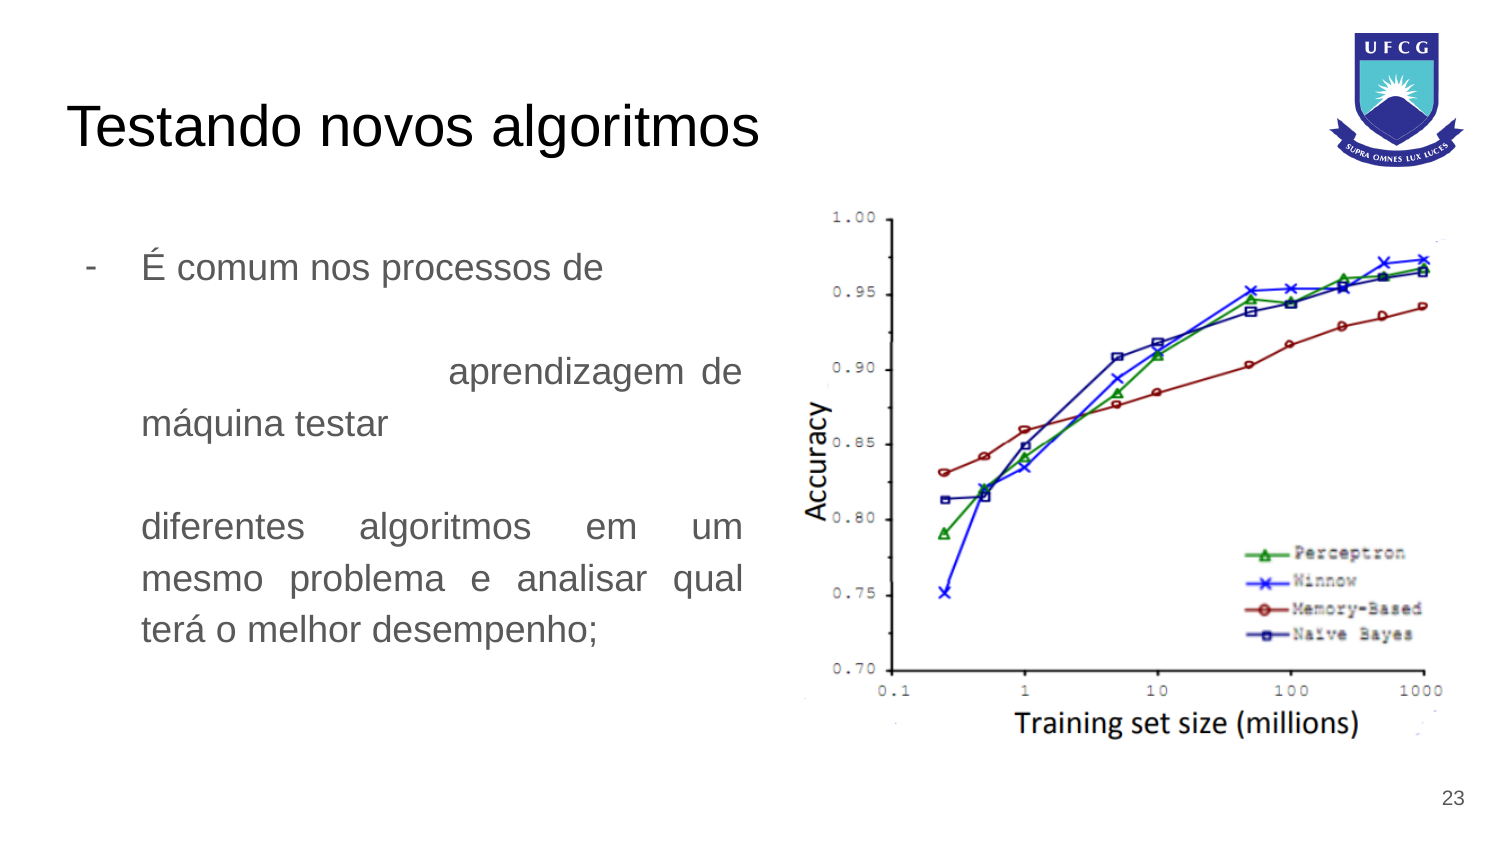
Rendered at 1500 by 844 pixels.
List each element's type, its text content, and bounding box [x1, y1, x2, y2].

text_box É comum nos processos de aprendizagem de máquina testar diferentes algoritmos em um mesmo problema e analisar qual terá o melhor desempenho; [51, 221, 759, 531]
picture [795, 188, 1450, 750]
slide_number ‹#› [1389, 764, 1480, 830]
title Testando novos algoritmos [51, 72, 1324, 167]
picture [1329, 33, 1465, 168]
